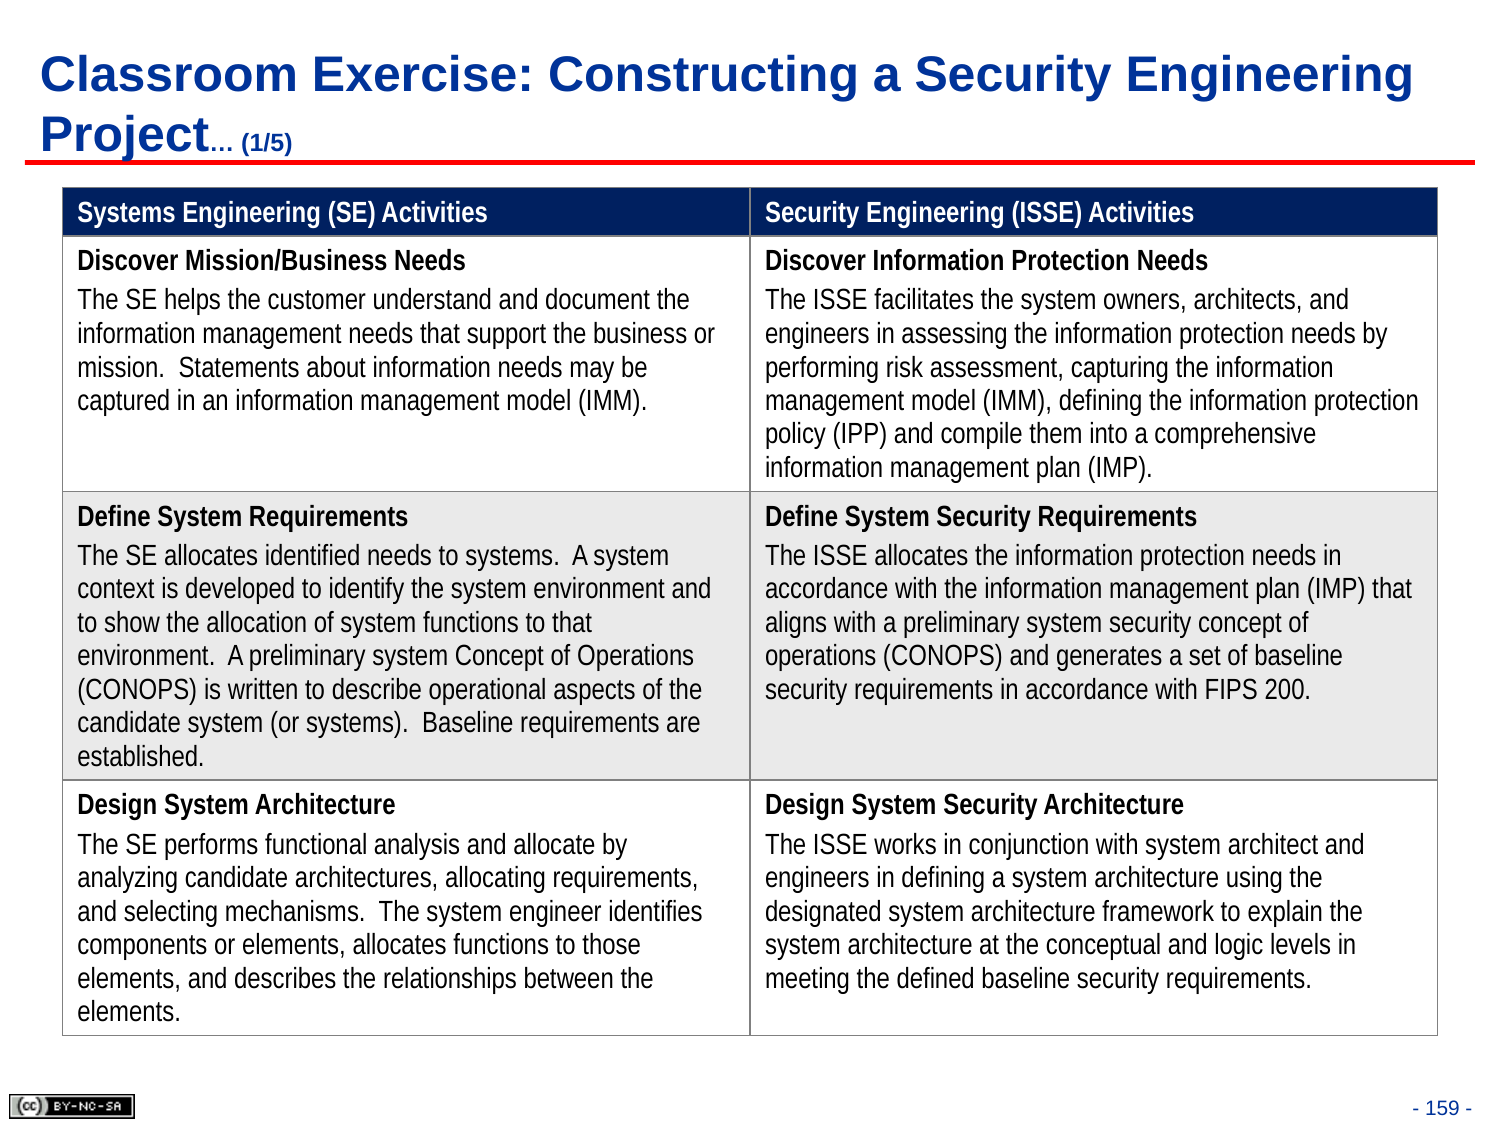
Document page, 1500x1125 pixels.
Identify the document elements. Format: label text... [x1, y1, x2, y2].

title Classroom Exercise: Constructing a Security Engineering Project… (1/5) [24, 0, 1463, 169]
picture [9, 1094, 135, 1119]
table_cell Design System Security Architecture The ISSE works in conjunction with system architect and engineers in defining a system architecture using the designated system architecture framework to explain the system architecture at the conceptual and logic levels in meeting the defined baseline security requirements. [751, 781, 1437, 1035]
table_cell Design System Architecture The SE performs functional analysis and allocate by analyzing candidate architectures, allocating requirements, and selecting mechanisms. The system engineer identifies components or elements, allocates functions to those elements, and describes the relationships between the elements. [63, 781, 749, 1035]
table_cell Discover Mission/Business Needs The SE helps the customer understand and document the information management needs that support the business or mission. Statements about information needs may be captured in an information management model (IMM). [63, 237, 749, 491]
table_cell Define System Security Requirements The ISSE allocates the information protection needs in accordance with the information management plan (IMP) that aligns with a preliminary system security concept of operations (CONOPS) and generates a set of baseline security requirements in accordance with FIPS 200. [751, 492, 1437, 779]
table_cell Define System Requirements The SE allocates identified needs to systems. A system context is developed to identify the system environment and to show the allocation of system functions to that environment. A preliminary system Concept of Operations (CONOPS) is written to describe operational aspects of the candidate system (or systems). Baseline requirements are established. [63, 492, 749, 779]
table_cell Discover Information Protection Needs The ISSE facilitates the system owners, architects, and engineers in assessing the information protection needs by performing risk assessment, capturing the information management model (IMM), defining the information protection policy (IPP) and compile them into a comprehensive information management plan (IMP). [751, 237, 1437, 491]
table_header Security Engineering (ISSE) Activities [751, 188, 1437, 235]
slide_number - 159 - [1287, 1087, 1488, 1125]
table_header Systems Engineering (SE) Activities [63, 188, 749, 235]
